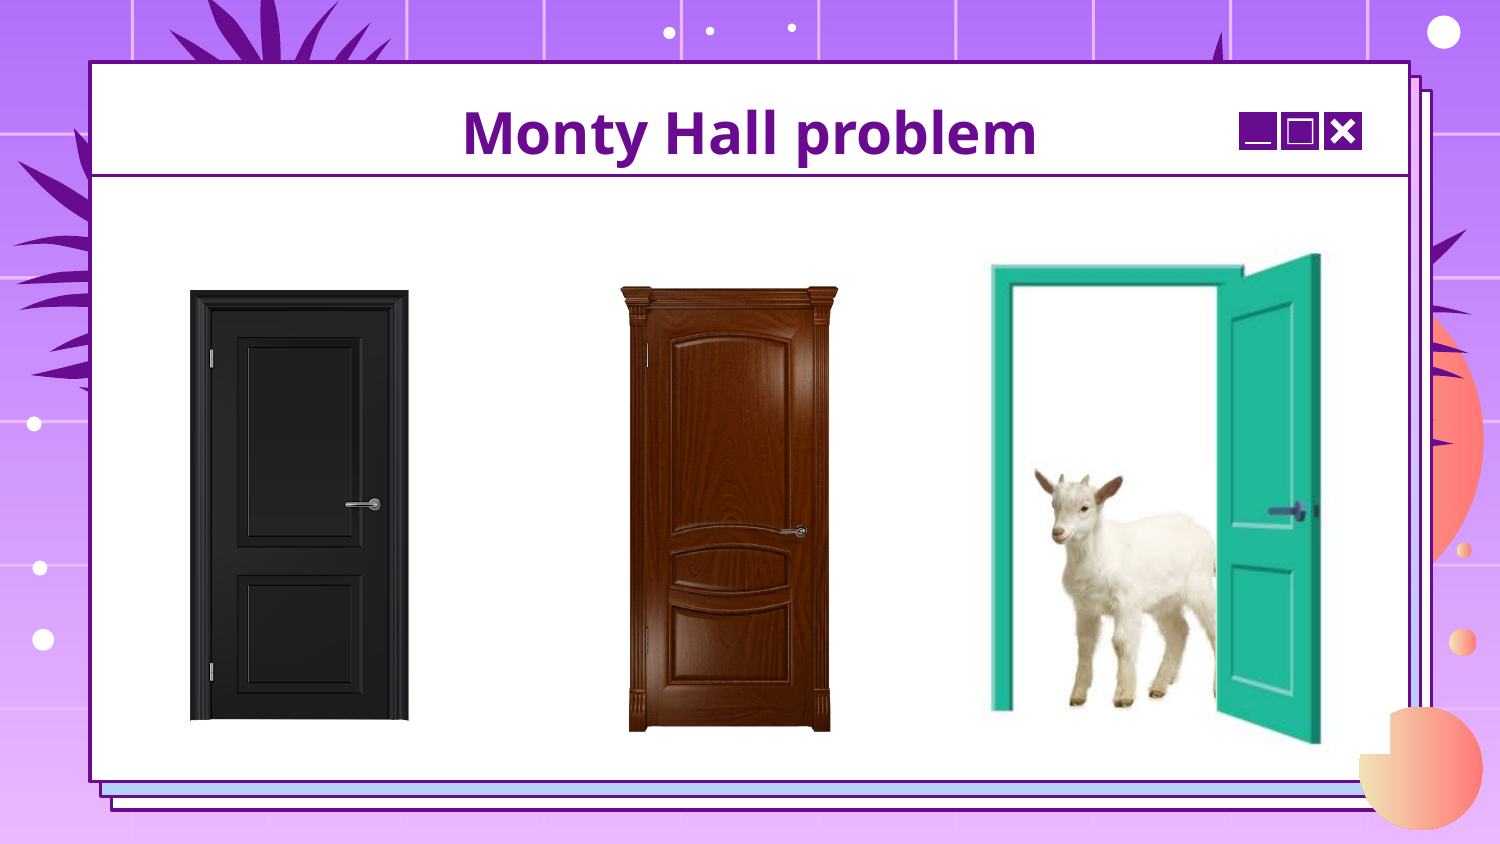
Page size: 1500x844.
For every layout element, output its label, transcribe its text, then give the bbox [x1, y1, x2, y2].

picture [165, 262, 439, 736]
picture [617, 281, 844, 754]
title Monty Hall problem [90, 90, 1410, 173]
picture [966, 244, 1391, 754]
